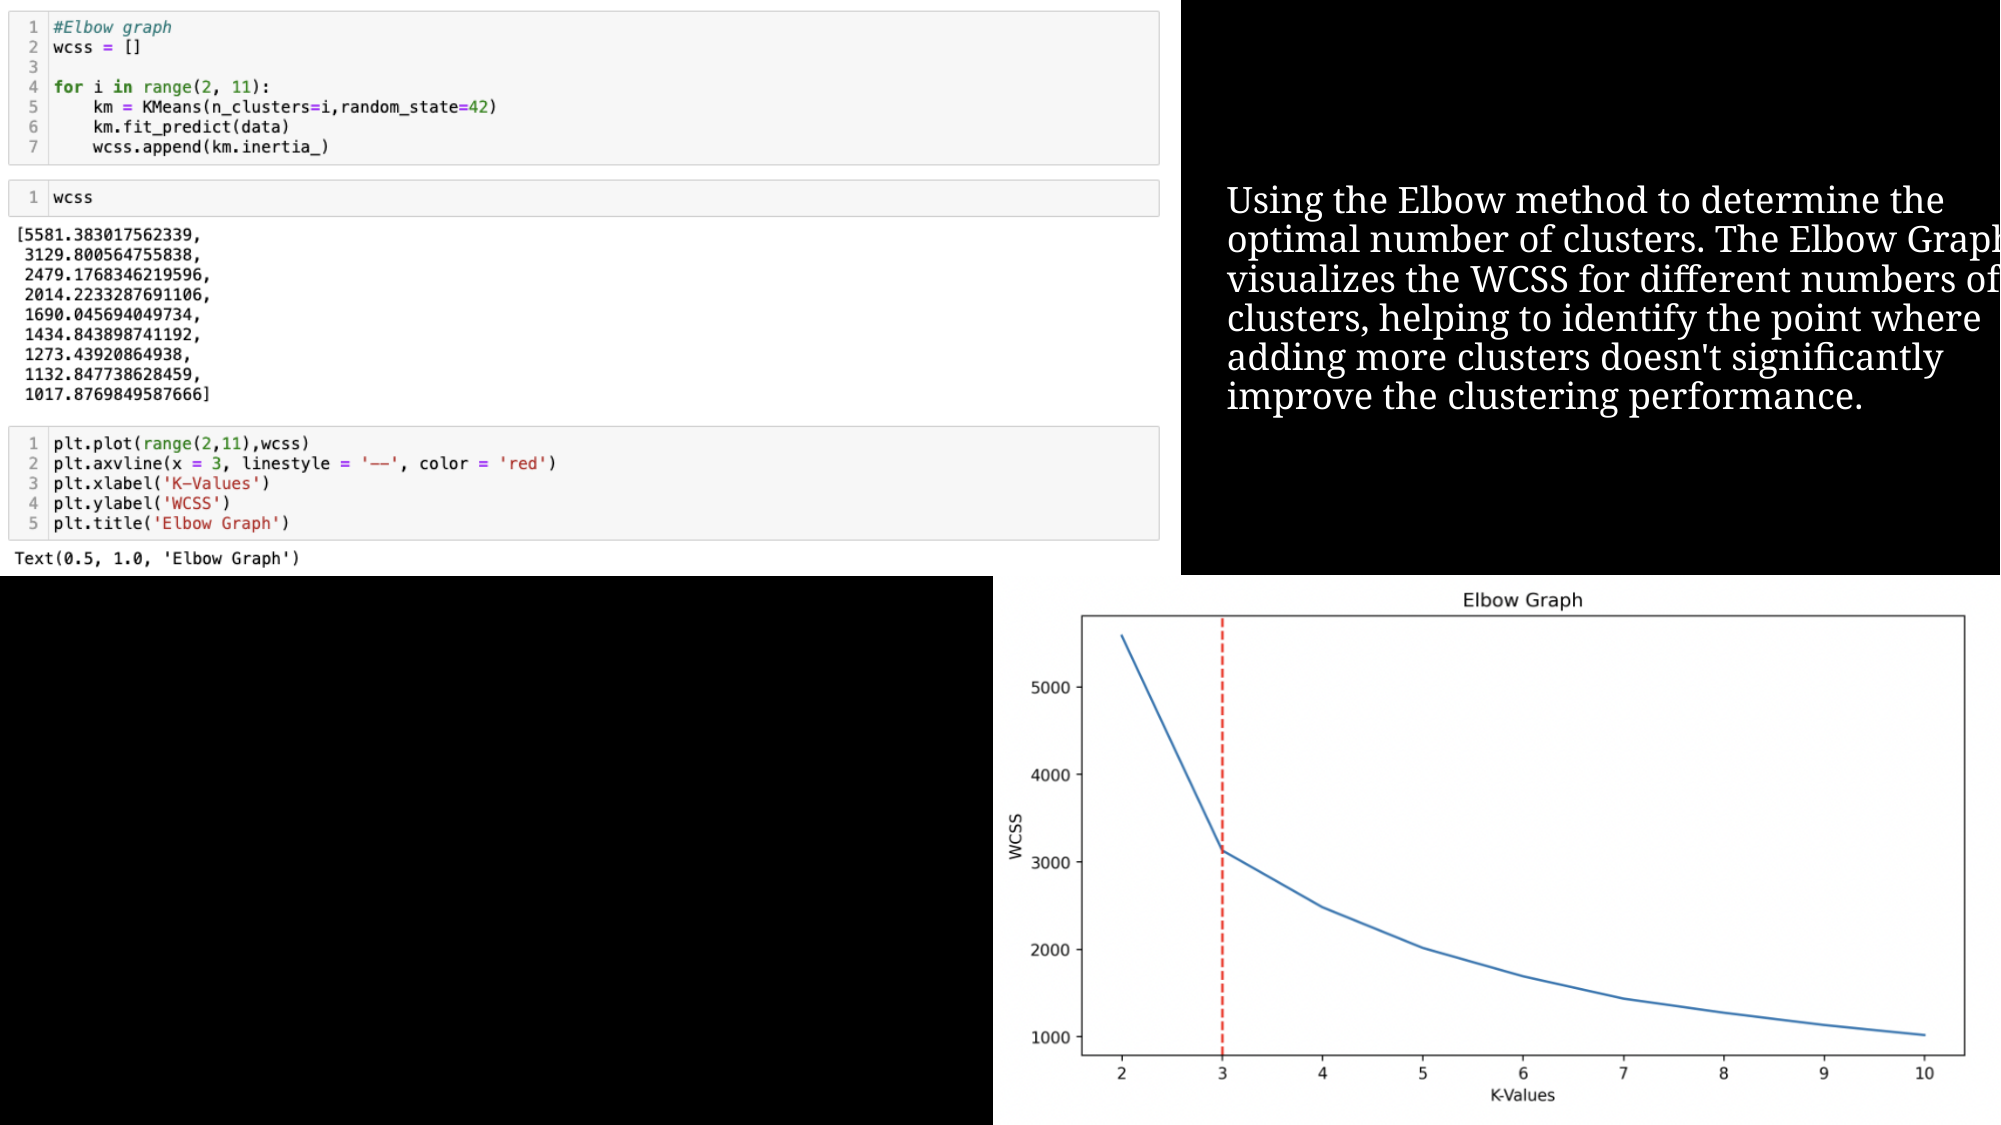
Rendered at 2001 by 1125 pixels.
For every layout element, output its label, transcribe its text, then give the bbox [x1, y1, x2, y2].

picture [0, 0, 2000, 1125]
text_box Using the Elbow method to determine the optimal number of clusters. The Elbow Graph visualizes the WCSS for different numbers of clusters, helping to identify the point where adding more clusters doesn't significantly improve the clustering performance. [1211, 154, 2000, 446]
text_box [0, 577, 993, 1125]
text_box [1182, 0, 2000, 575]
